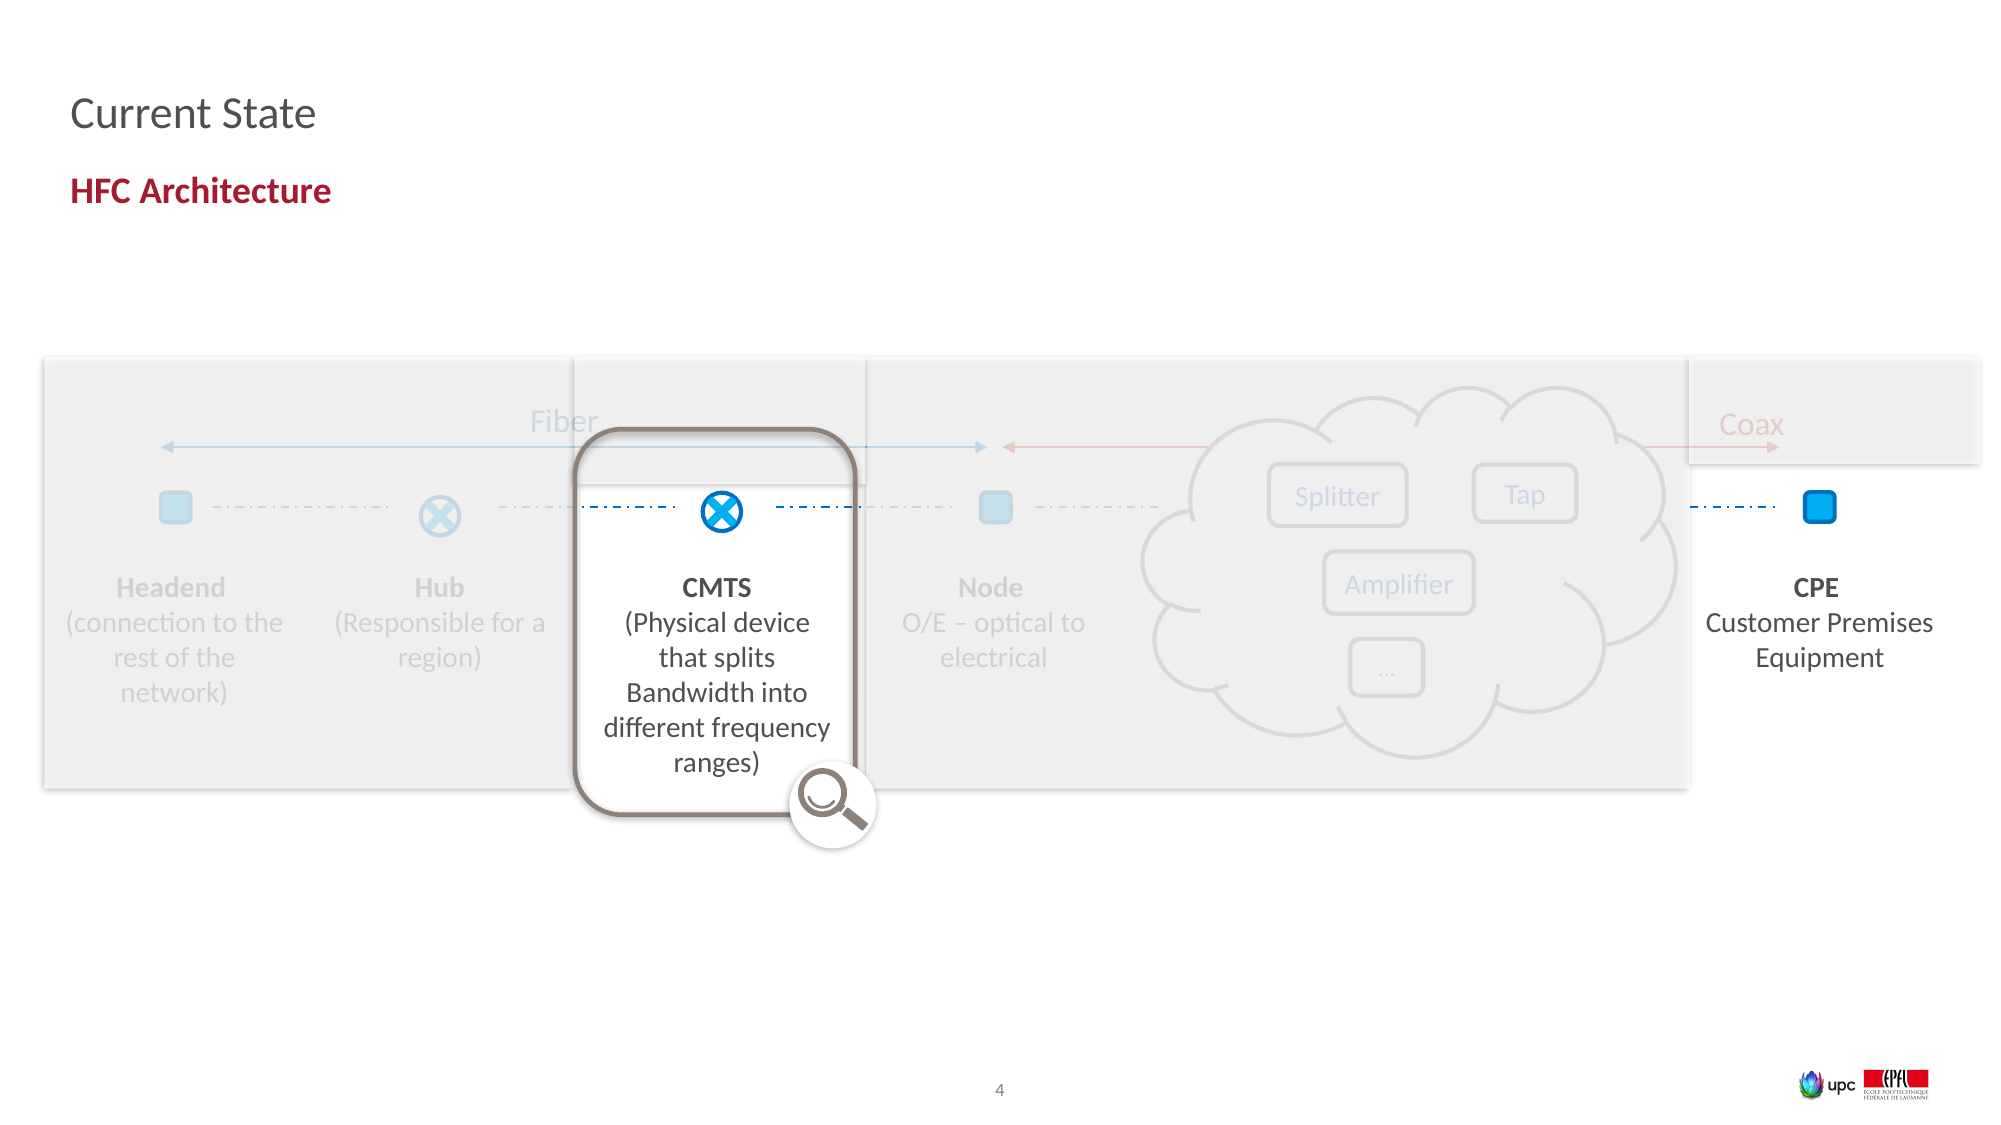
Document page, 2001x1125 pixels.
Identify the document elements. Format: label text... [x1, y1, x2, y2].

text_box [44, 356, 1981, 789]
list HFC Architecture [70, 165, 1930, 222]
picture [1795, 1068, 1930, 1102]
title Current State [70, 30, 1930, 138]
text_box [574, 428, 877, 849]
